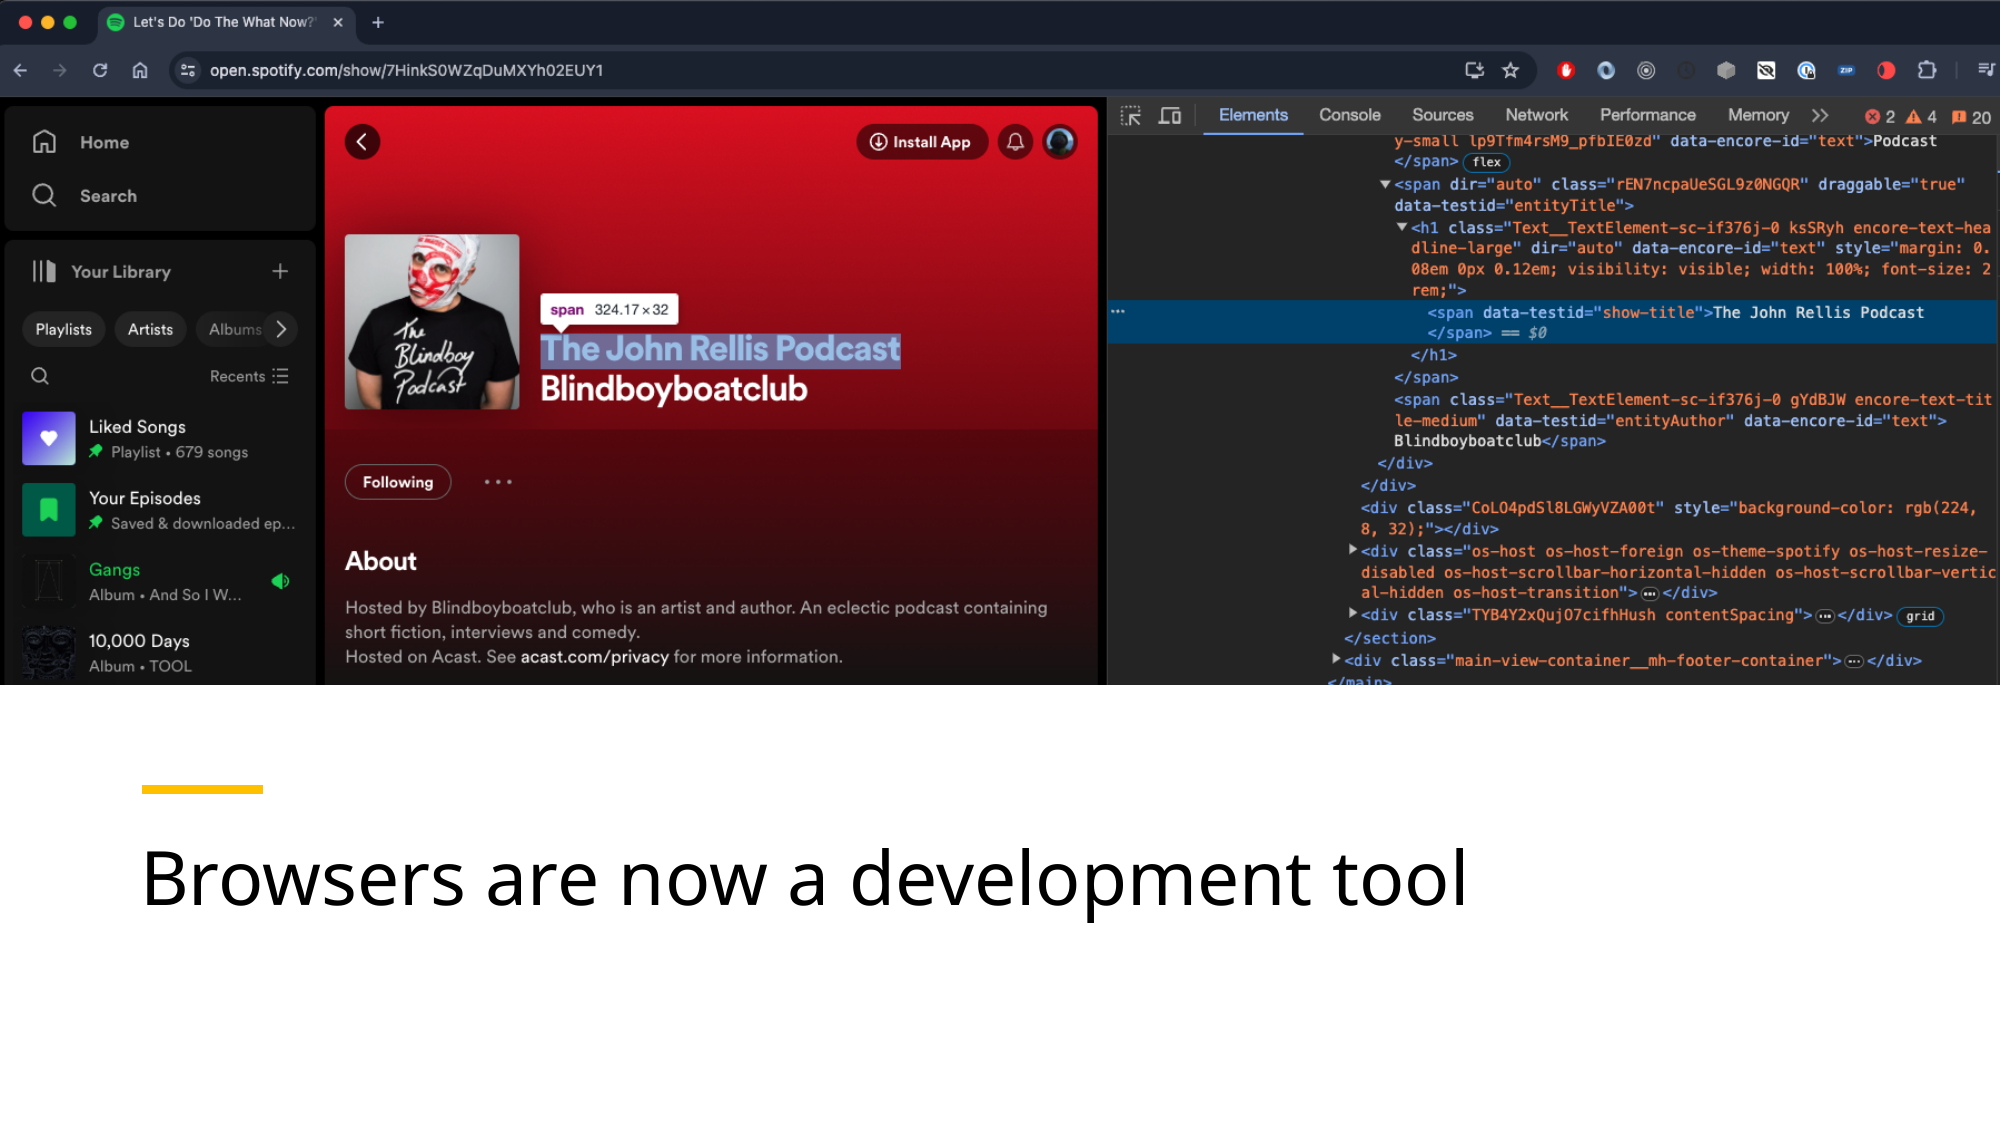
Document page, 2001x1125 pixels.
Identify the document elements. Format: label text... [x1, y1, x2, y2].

title Browsers are now a development tool [125, 832, 1784, 931]
picture [0, 0, 2000, 685]
